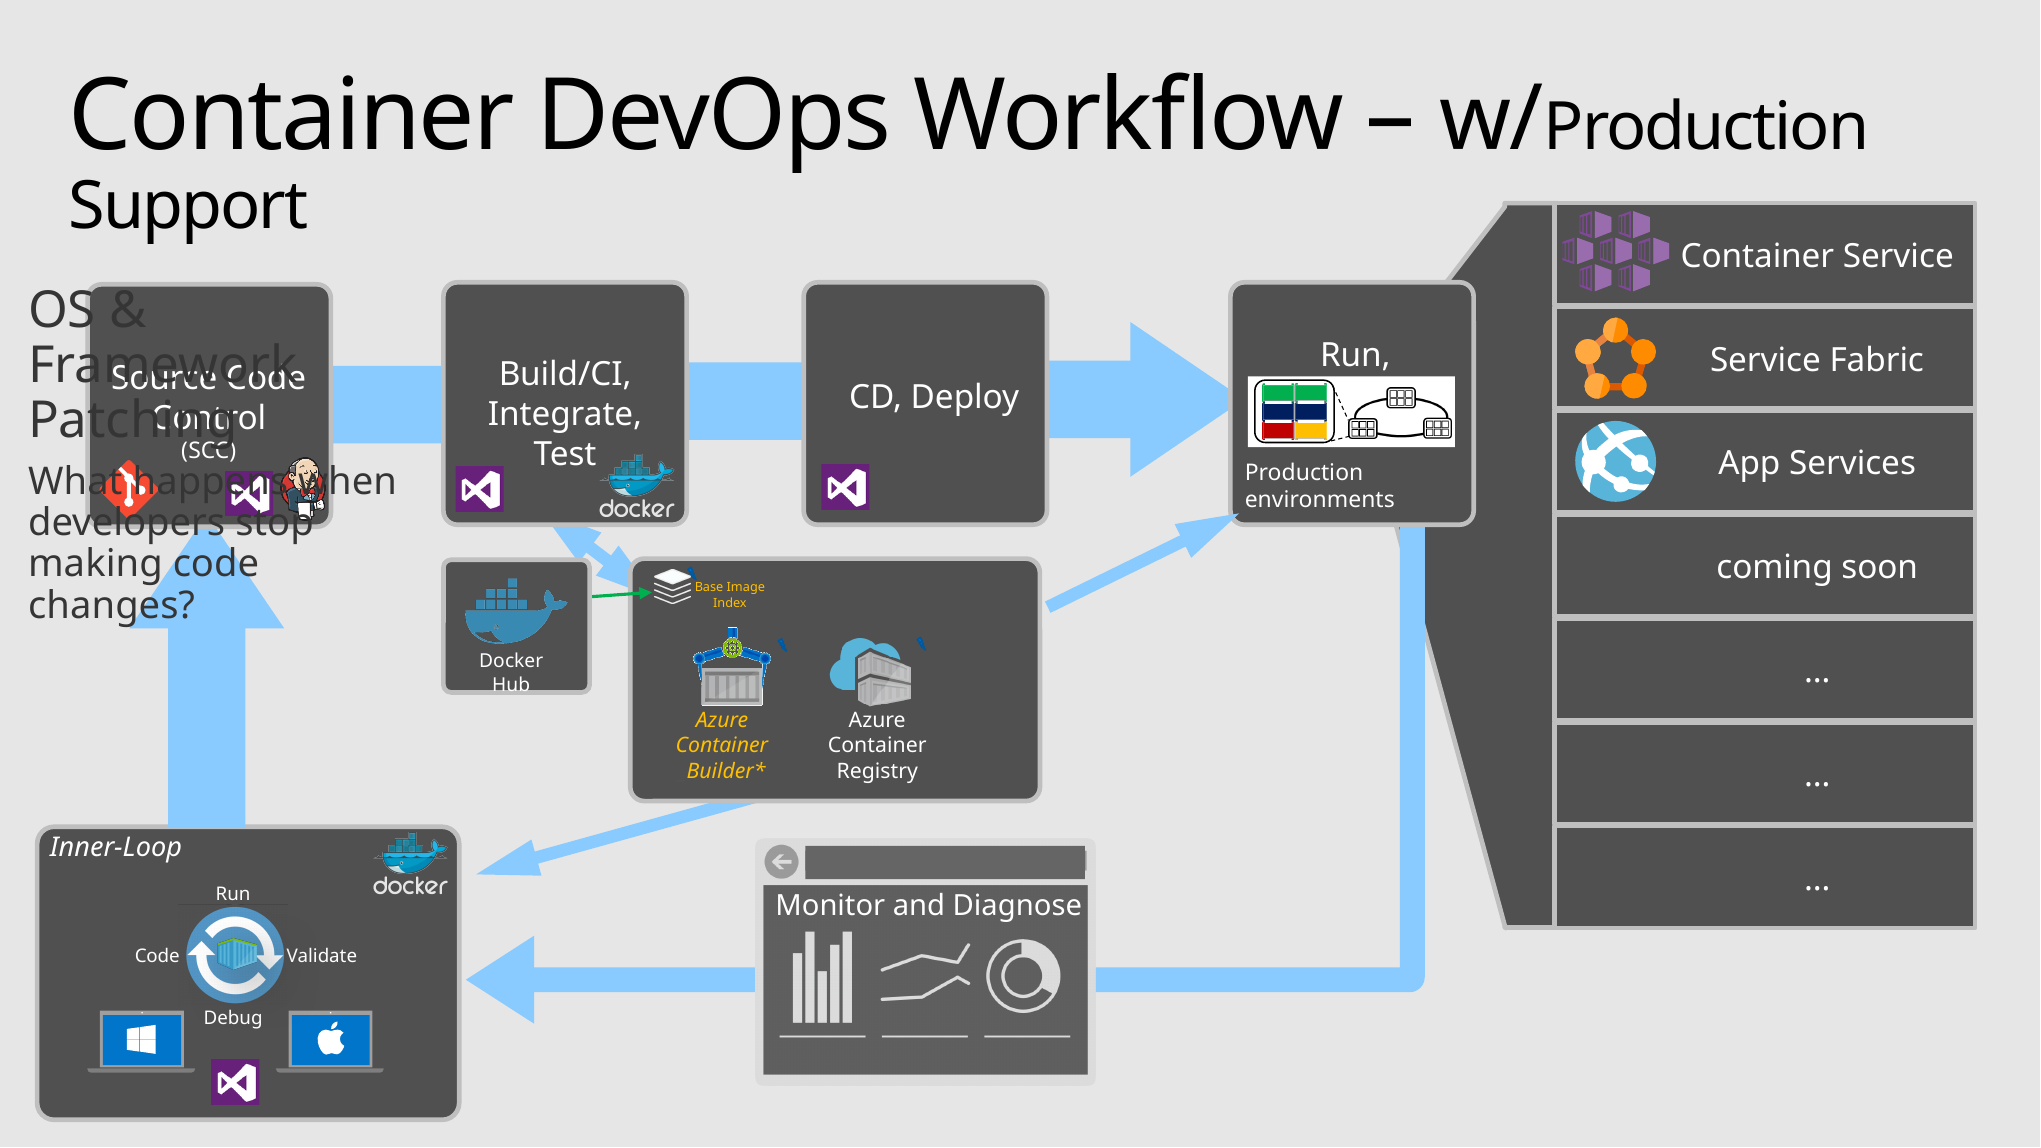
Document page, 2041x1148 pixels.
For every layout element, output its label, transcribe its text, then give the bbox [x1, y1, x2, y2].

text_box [475, 772, 842, 875]
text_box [539, 526, 658, 592]
text_box … [1554, 722, 1975, 825]
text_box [638, 567, 806, 794]
text_box [689, 362, 801, 440]
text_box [87, 278, 336, 528]
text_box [1229, 282, 1475, 540]
picture [587, 452, 687, 519]
text_box … [1554, 826, 1975, 928]
text_box [65, 1121, 432, 1125]
title Container DevOps Workflow – w/Production Support [45, 48, 1996, 199]
text_box coming soon [1554, 515, 1975, 617]
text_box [212, 830, 461, 978]
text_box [134, 881, 356, 1030]
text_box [1554, 410, 1976, 513]
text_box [629, 558, 1041, 802]
text_box [465, 935, 658, 1024]
text_box [1199, 540, 1425, 993]
text_box [1425, 203, 1558, 929]
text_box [1047, 513, 1240, 608]
text_box OS & Framework Patching What happens when developers stop making code changes? [0, 259, 450, 651]
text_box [1554, 202, 1976, 306]
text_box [658, 838, 1199, 1087]
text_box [29, 821, 460, 1121]
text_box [803, 270, 1048, 526]
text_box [443, 274, 687, 526]
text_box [590, 592, 652, 601]
text_box … [1554, 618, 1975, 721]
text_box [443, 559, 590, 693]
text_box [1050, 321, 1228, 477]
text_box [1554, 306, 1976, 409]
text_box [168, 651, 246, 821]
